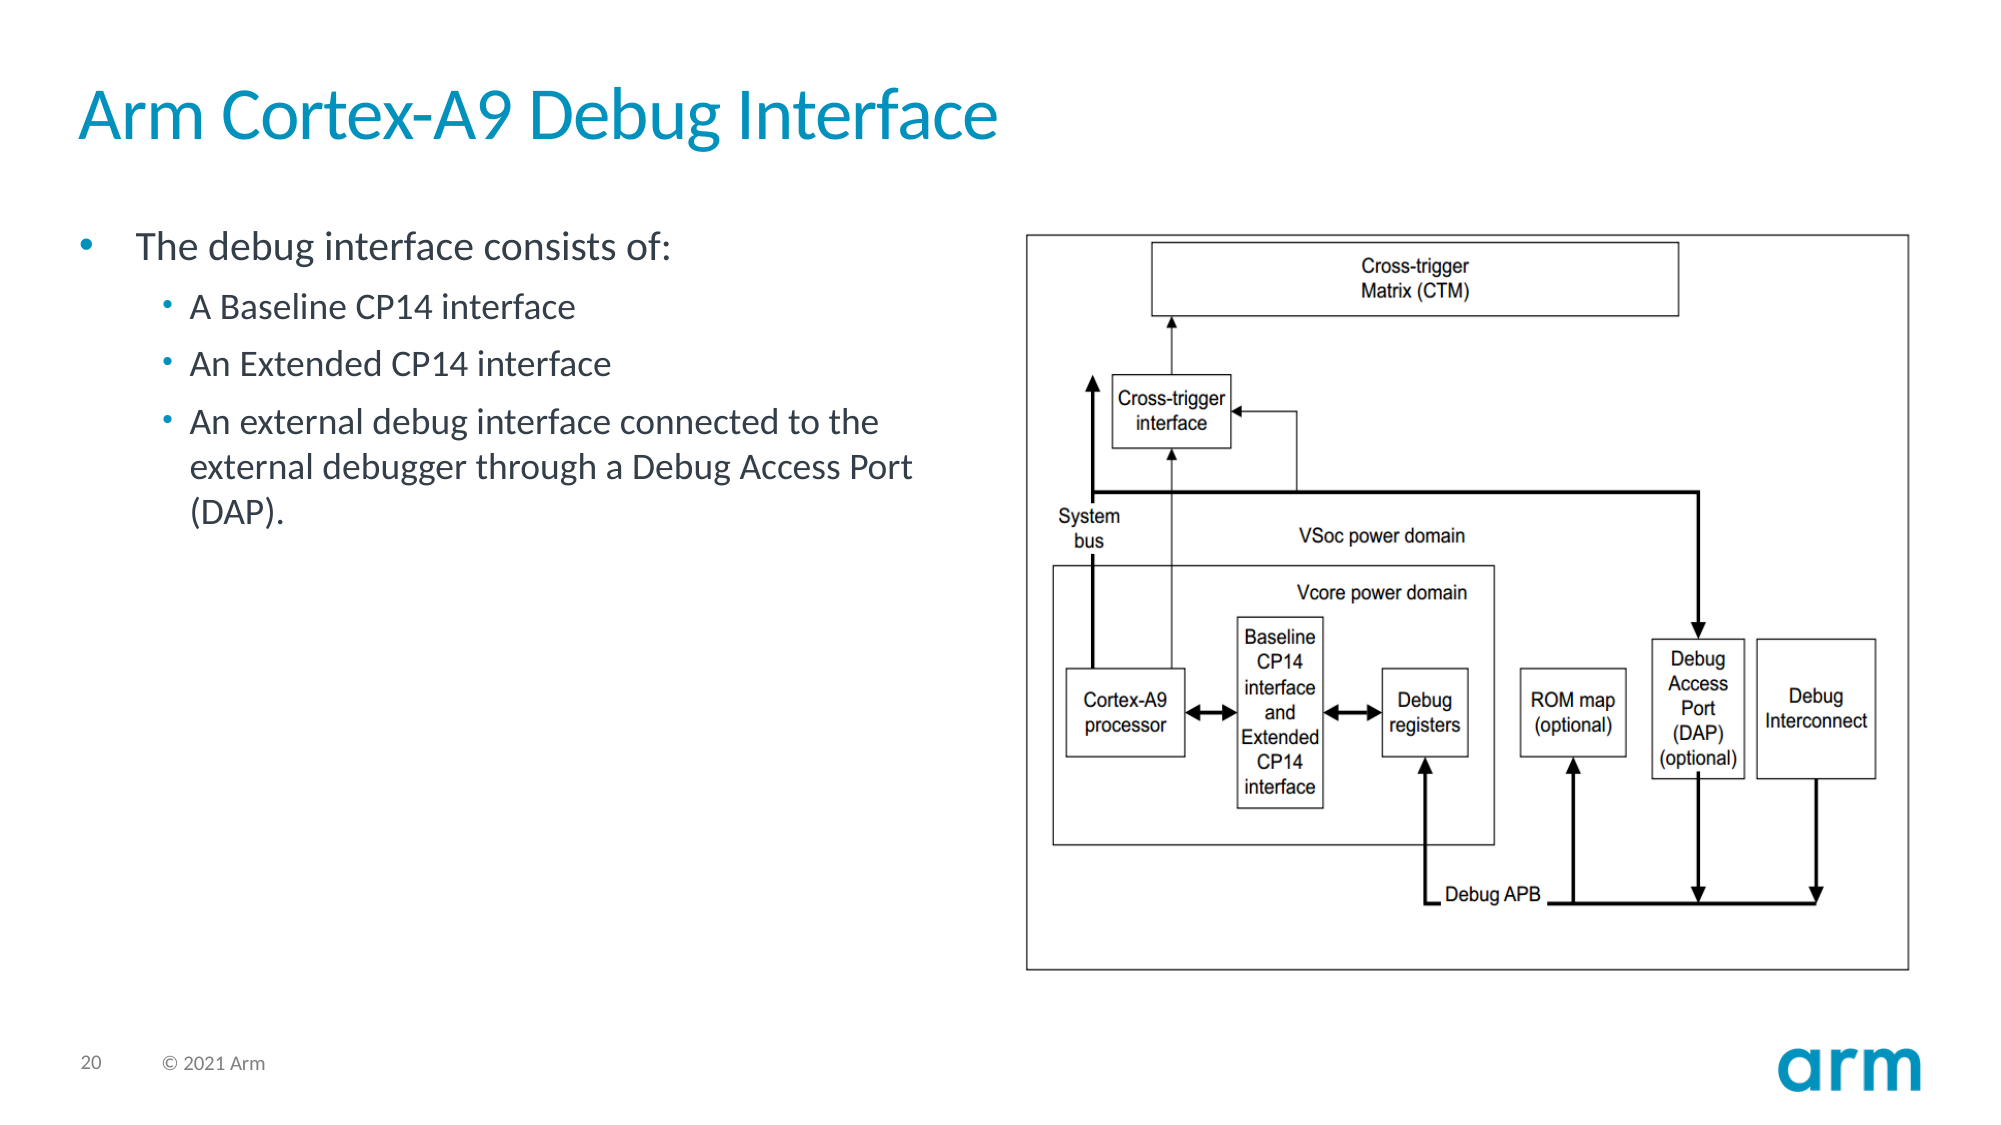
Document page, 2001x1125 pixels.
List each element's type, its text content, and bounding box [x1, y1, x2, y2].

picture [994, 218, 1922, 987]
title Arm Cortex-A9 Debug Interface [78, 78, 1922, 186]
list The debug interface consists of: A Baseline CP14 interface An Extended CP14 interface An external debug interface connected to the external debugger through a Debug Access Port (DAP). [79, 219, 994, 1004]
picture [1777, 1047, 1922, 1093]
